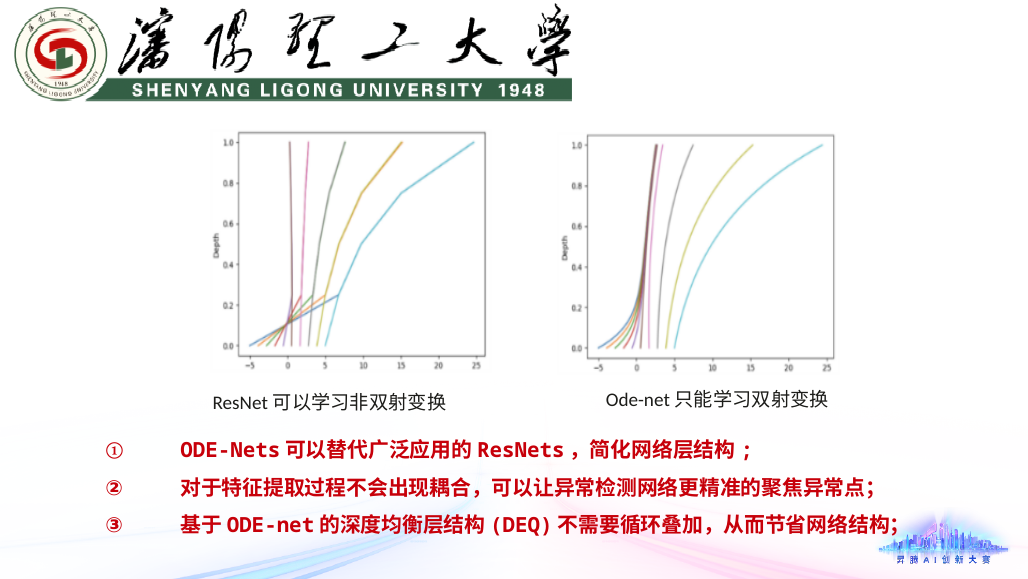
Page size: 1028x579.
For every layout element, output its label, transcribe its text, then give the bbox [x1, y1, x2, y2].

picture [962, 490, 1028, 566]
text_box ODE-Nets可以替代广泛应用的ResNets，简化网络层结构; 对于特征提取过程不会出现耦合，可以让异常检测网络更精准的聚焦异常点； 基于ODE-net的深度均衡层结构(DEQ)不需要循环叠加，从而节省网络结构； [90, 417, 962, 579]
picture [0, 0, 593, 111]
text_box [148, 118, 891, 439]
